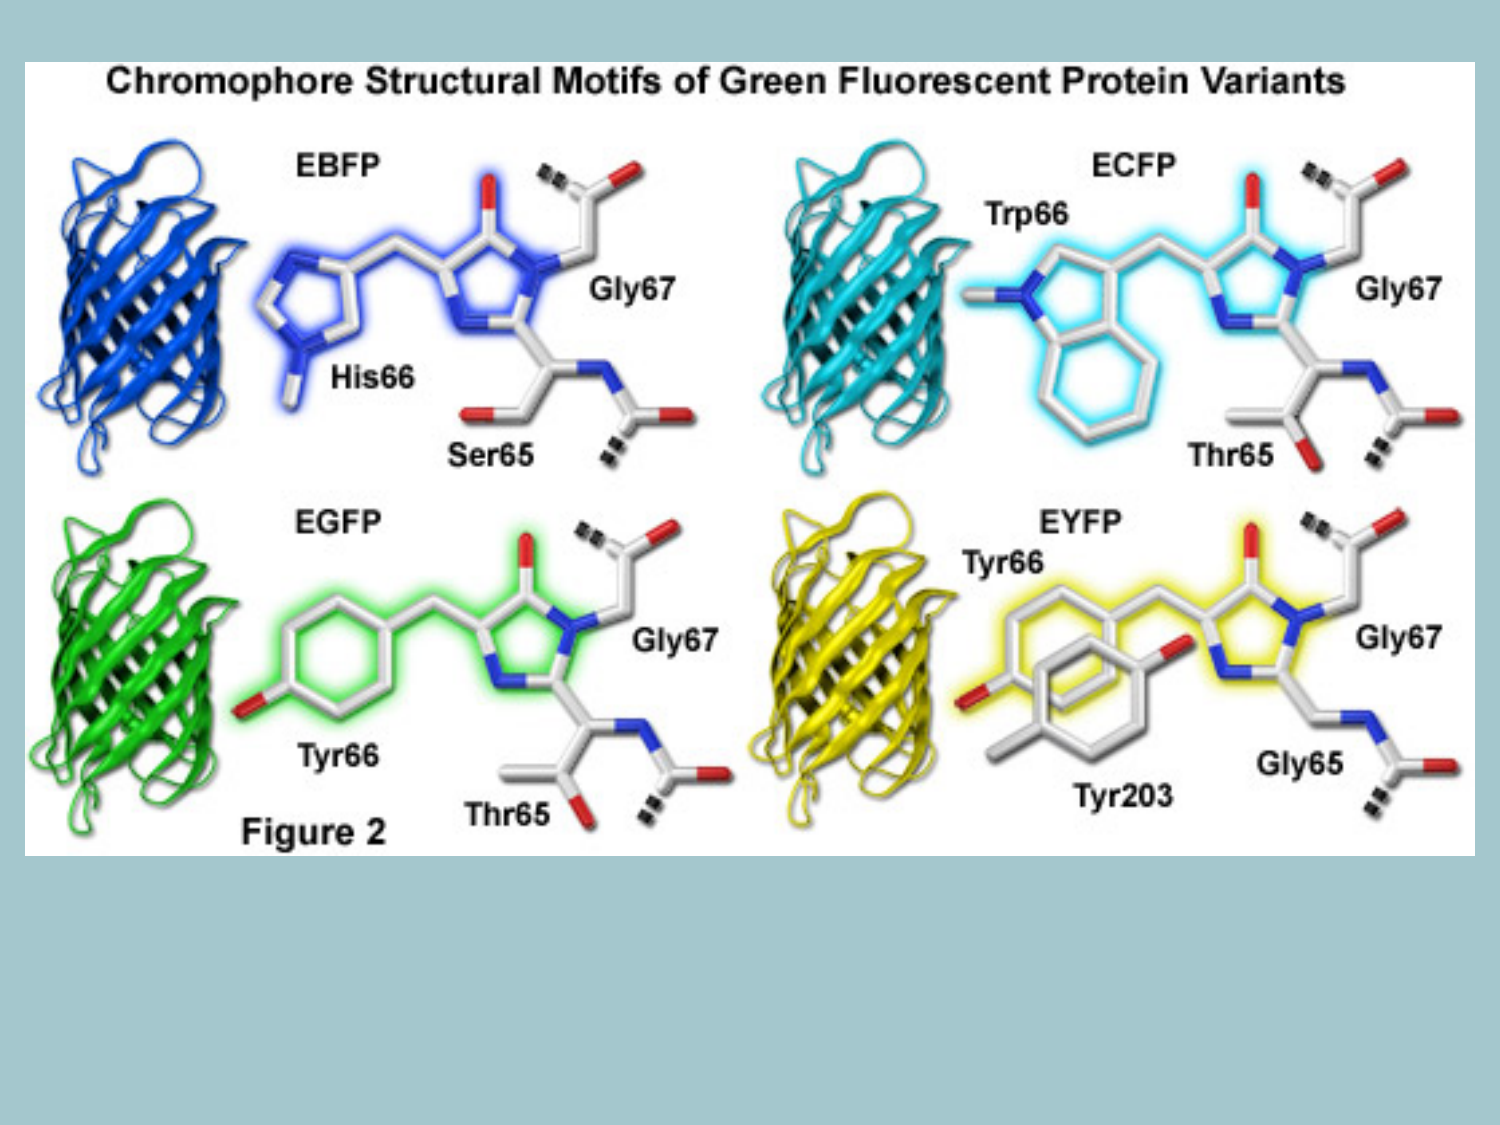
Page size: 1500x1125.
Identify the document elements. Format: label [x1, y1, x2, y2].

picture [25, 62, 1476, 856]
